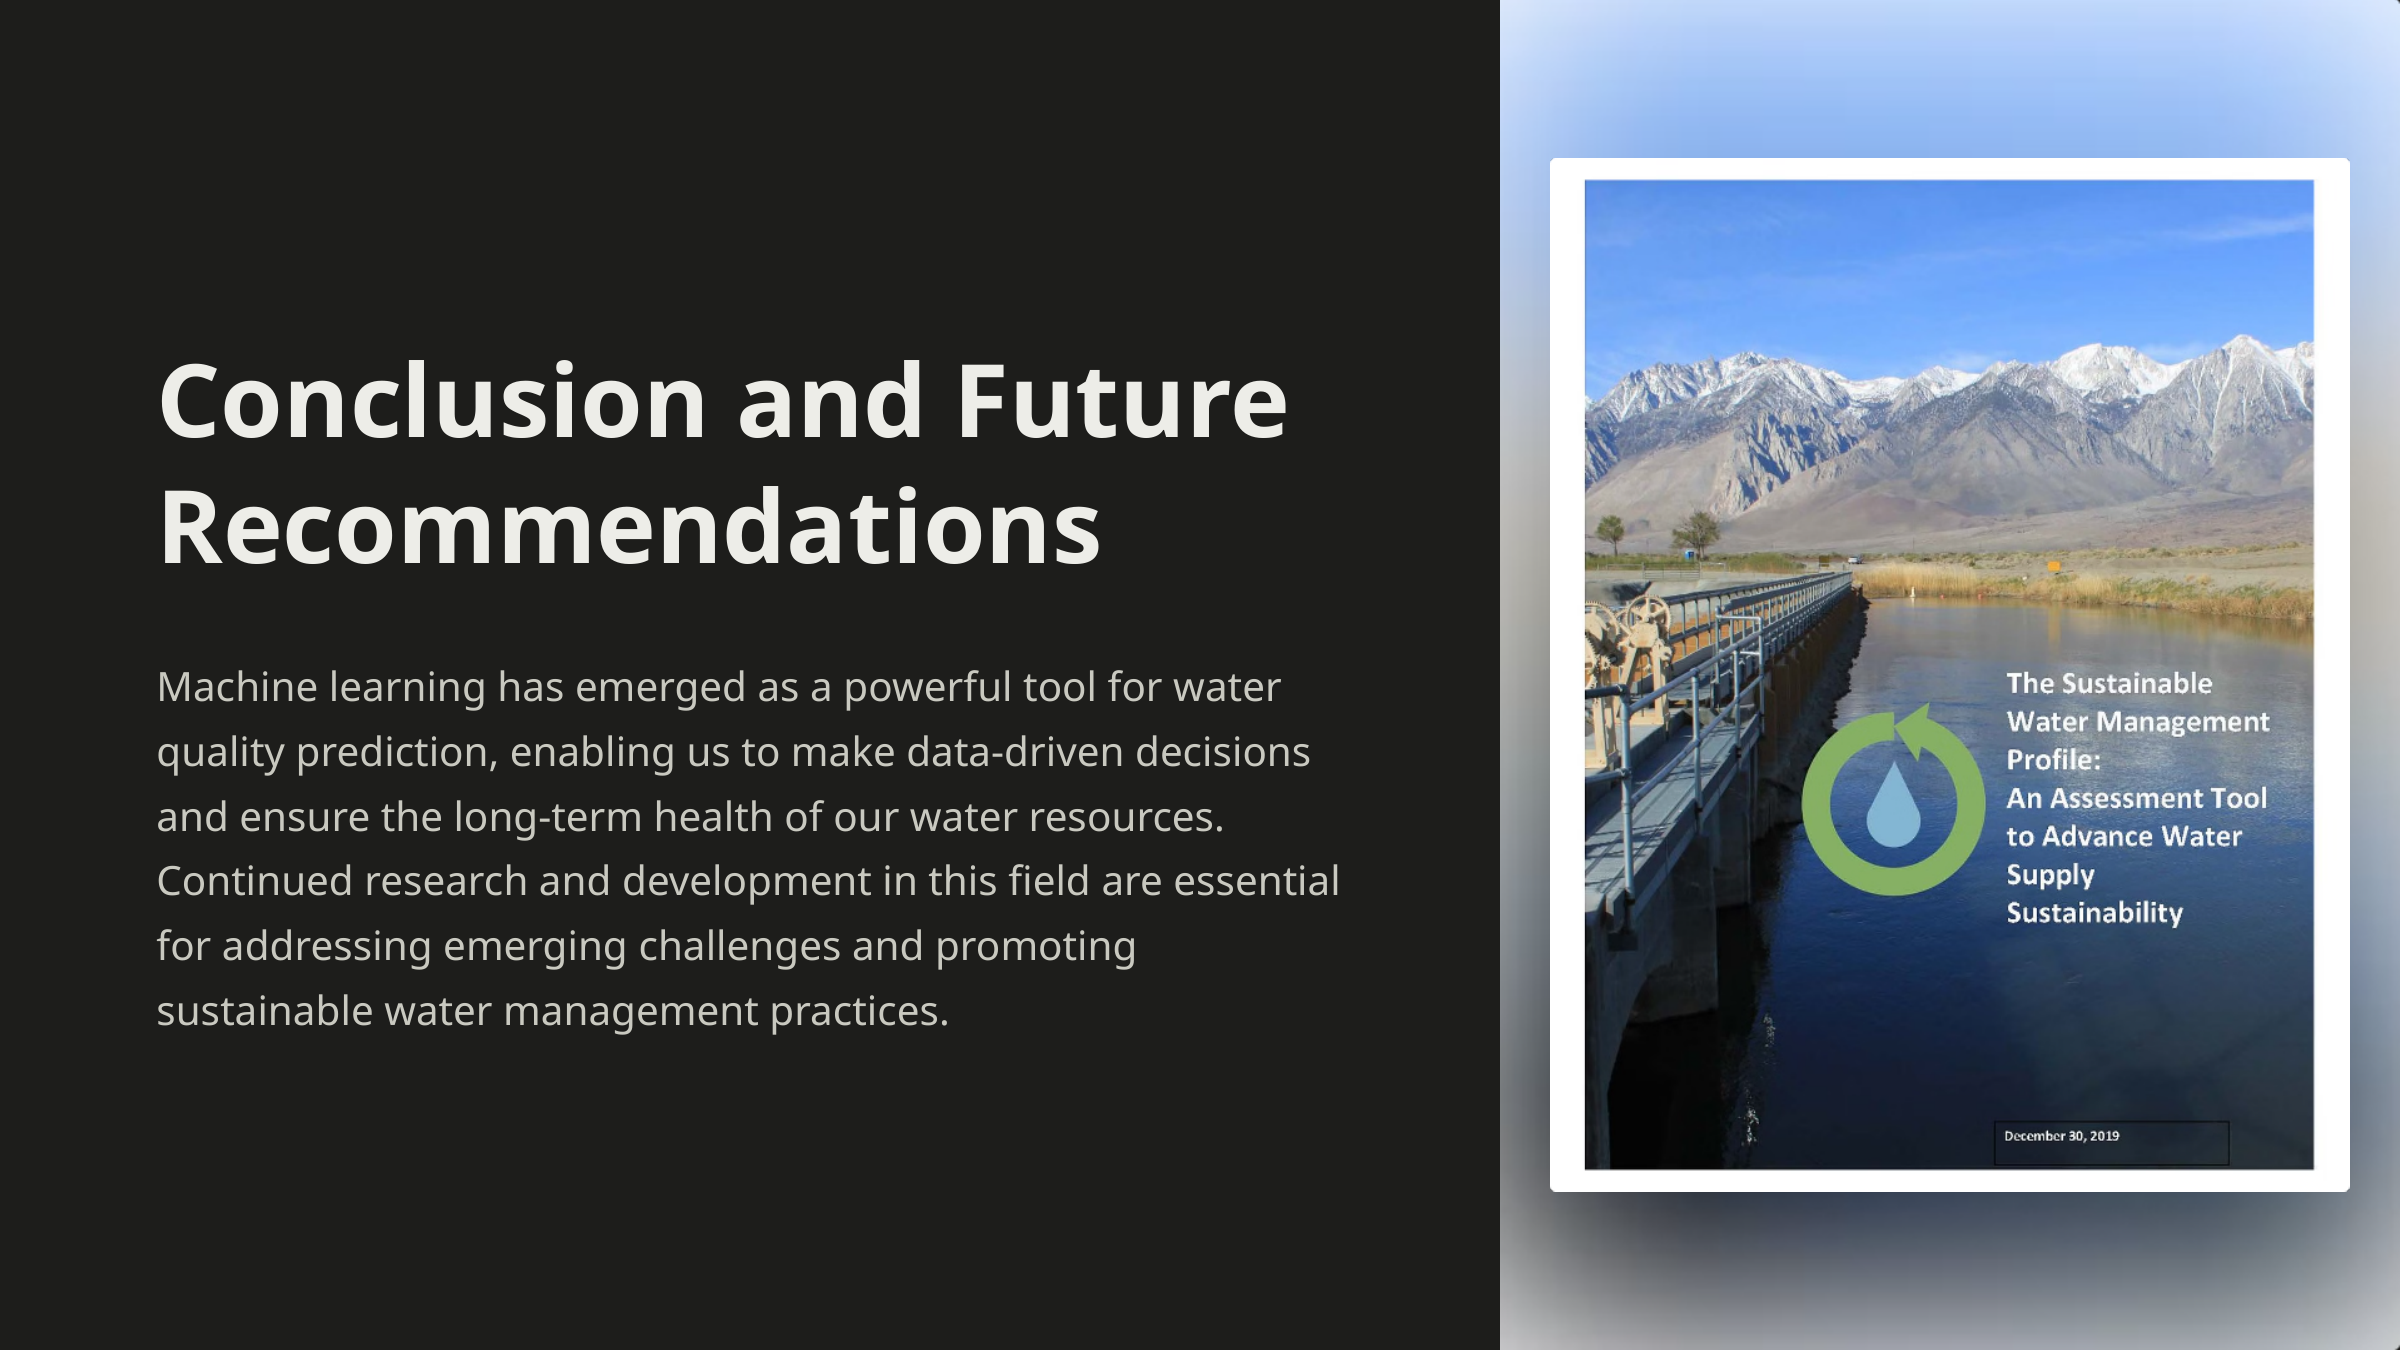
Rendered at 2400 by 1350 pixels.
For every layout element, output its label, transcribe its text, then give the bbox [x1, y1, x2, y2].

text_box Conclusion and Future Recommendations [141, 323, 1359, 577]
text_box Machine learning has emerged as a powerful tool for water quality prediction, enabling us to make data-driven decisions and ensure the long-term health of our water resources. Continued research and development in this field are essential for addressing emerging challenges and promoting sustainable water management practices. [141, 637, 1359, 1027]
picture [1499, 0, 2400, 1350]
text_box [0, 0, 1499, 1350]
